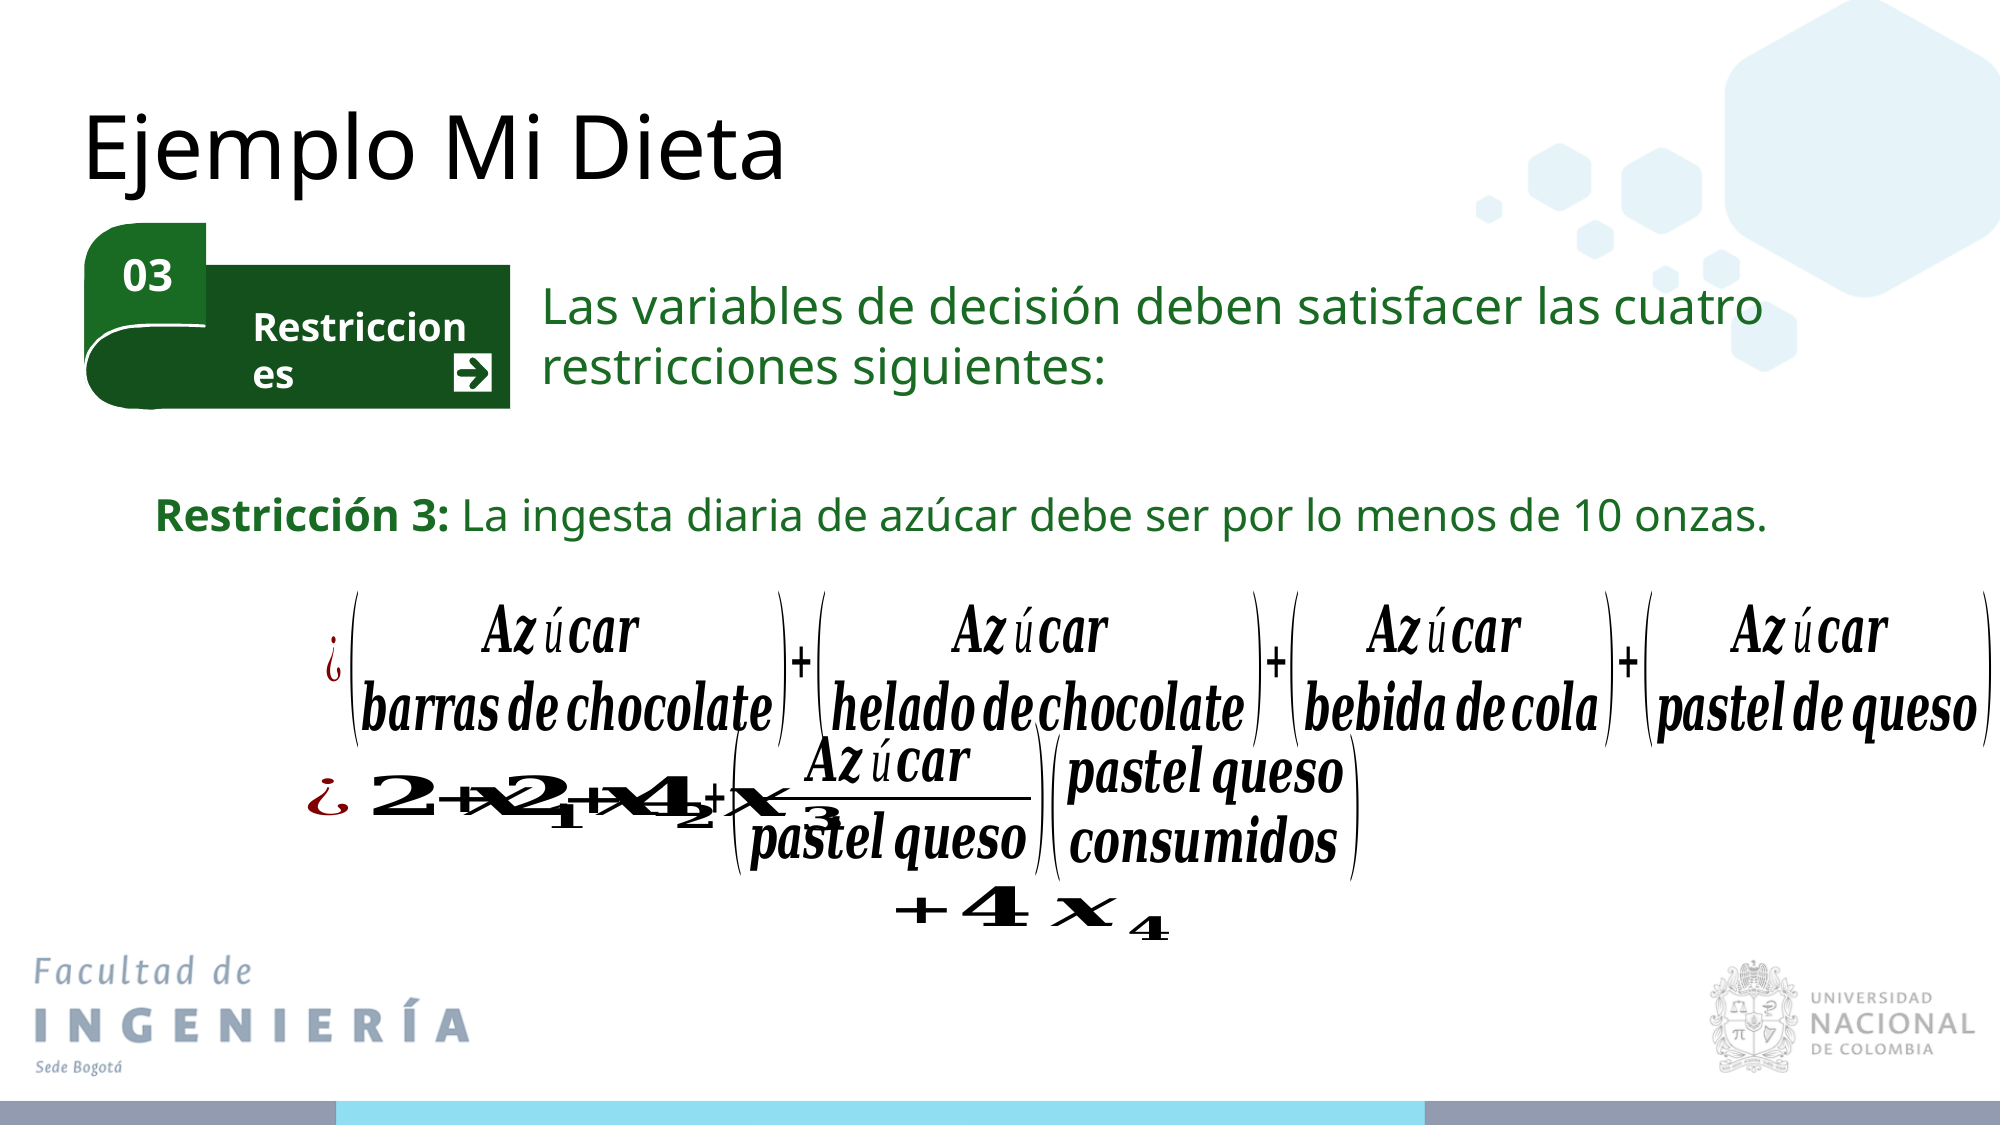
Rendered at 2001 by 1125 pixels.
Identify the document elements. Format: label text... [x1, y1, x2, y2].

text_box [82, 222, 511, 413]
text_box Ejemplo Mi Dieta [66, 82, 1767, 205]
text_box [0, 0, 2000, 1125]
text_box Restricción 3: La ingesta diaria de azúcar debe ser por lo menos de 10 onzas. [139, 479, 1860, 548]
text_box Las variables de decisión deben satisfacer las cuatro restricciones siguientes: [526, 267, 1827, 403]
